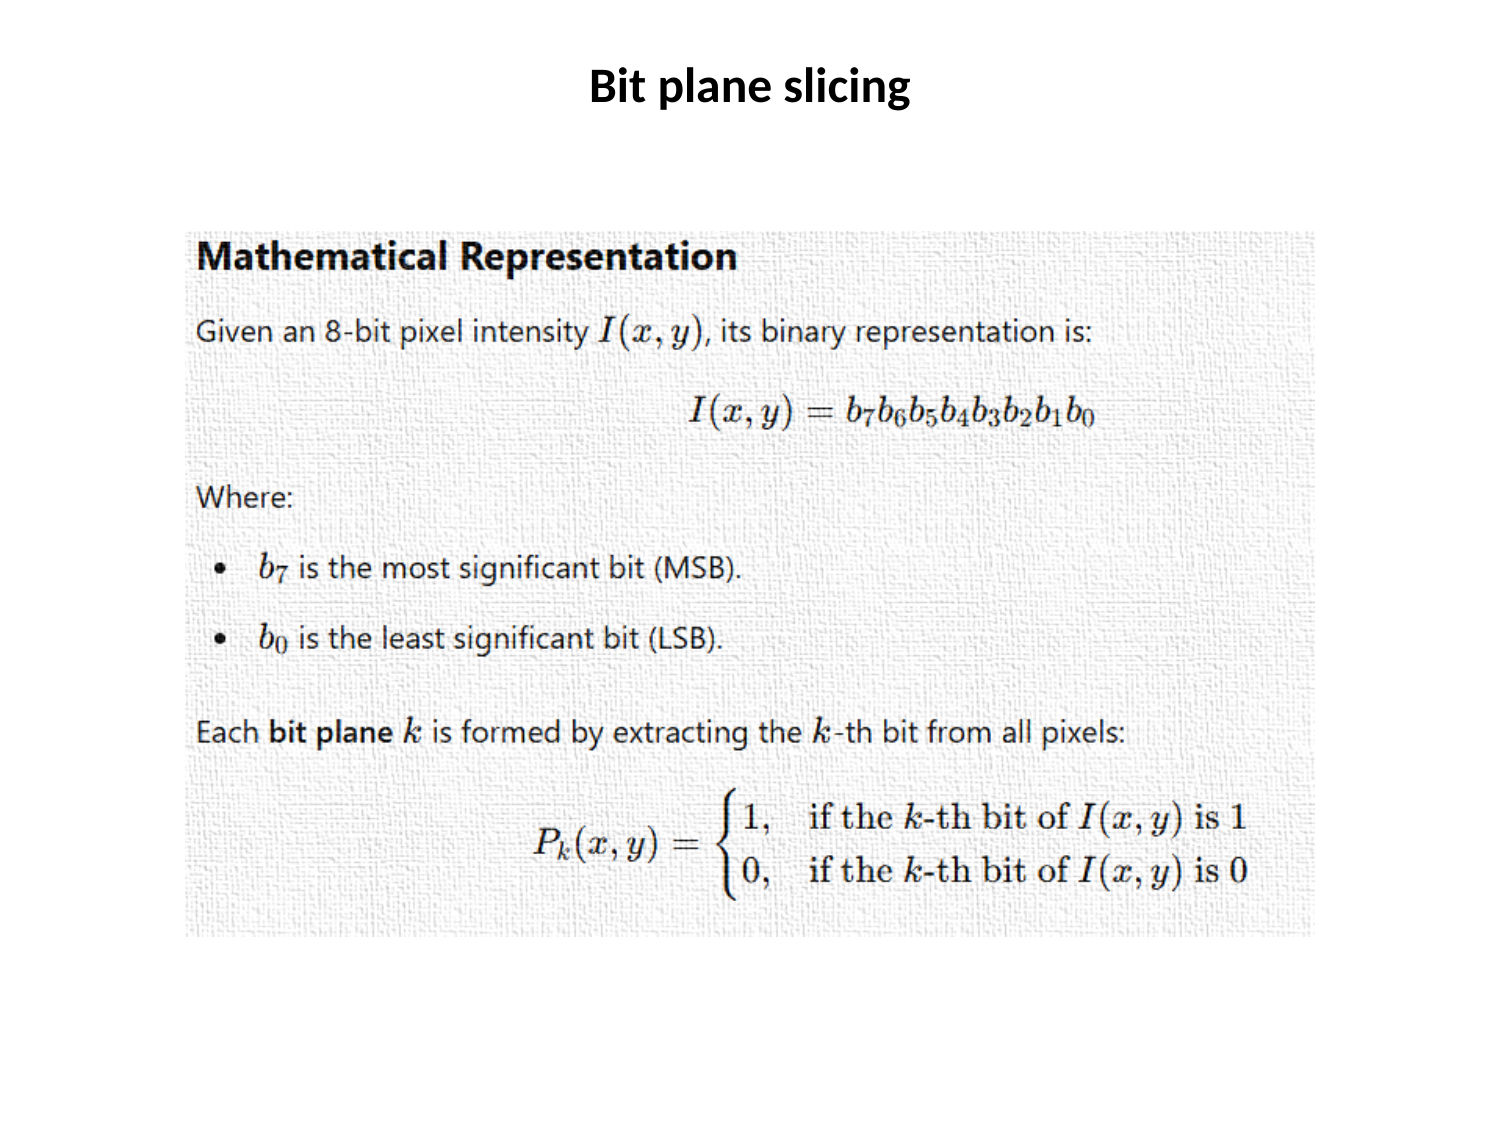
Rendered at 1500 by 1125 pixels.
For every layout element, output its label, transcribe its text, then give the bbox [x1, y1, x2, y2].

picture [185, 231, 1315, 937]
title Bit plane slicing [75, 45, 1425, 121]
